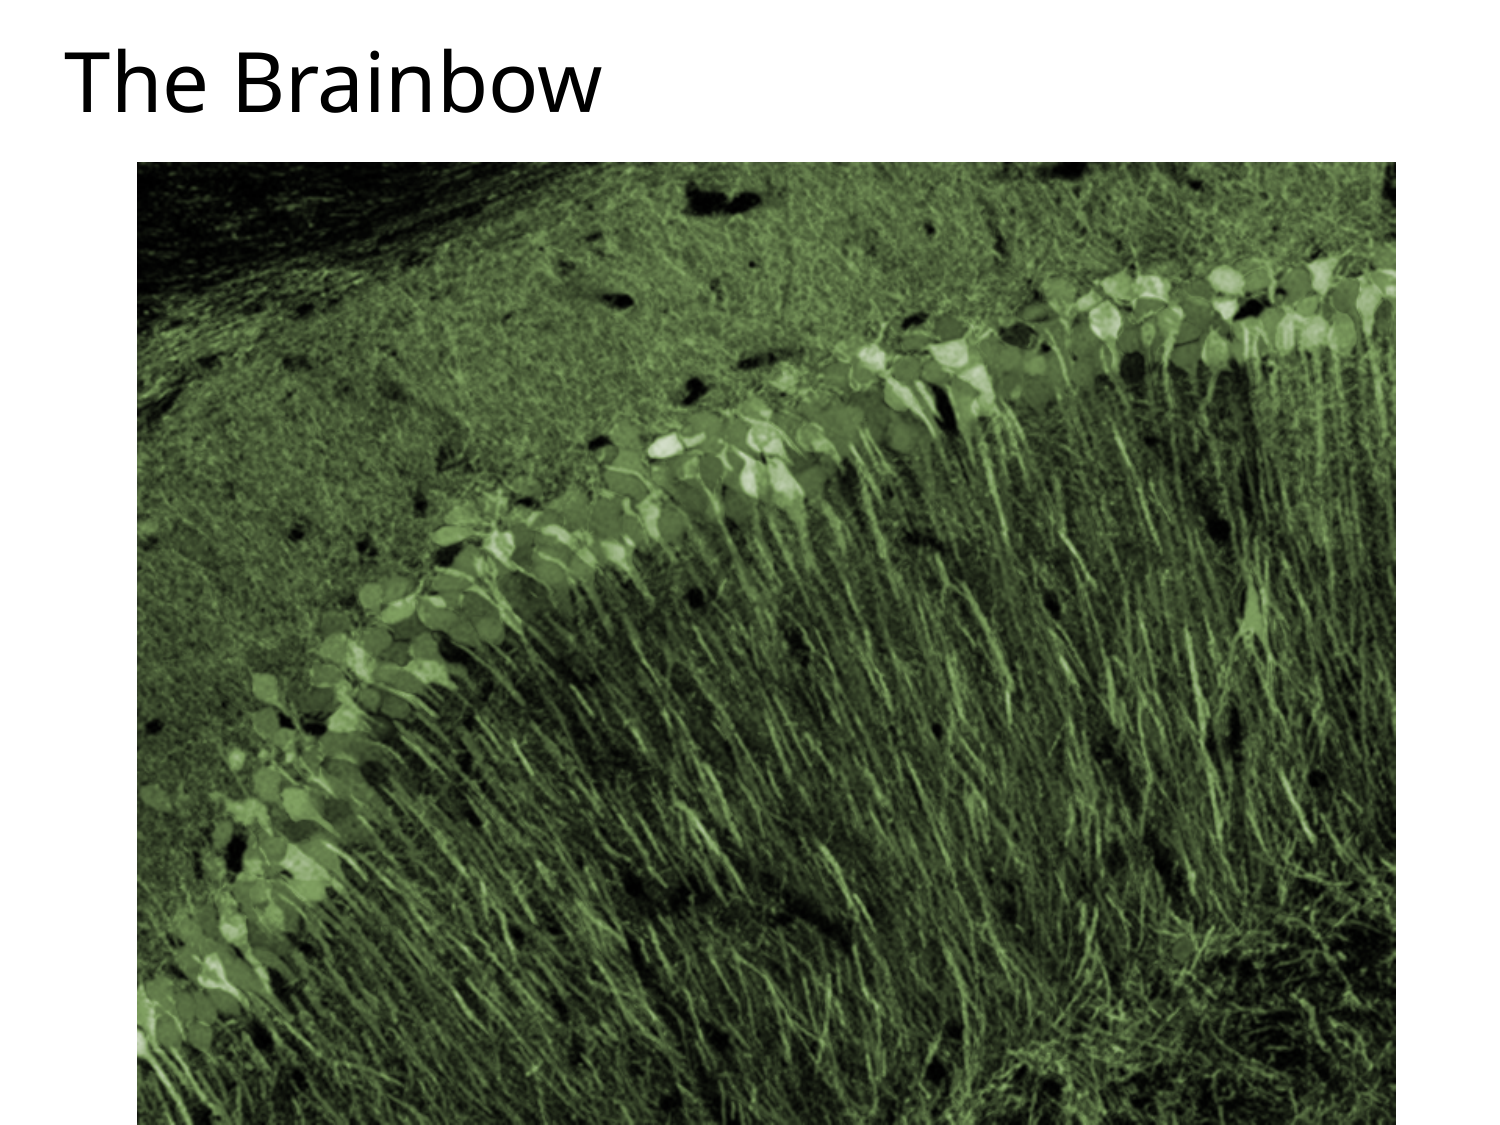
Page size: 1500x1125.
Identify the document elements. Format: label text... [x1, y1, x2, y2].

text_box The Brainbow [49, 21, 1463, 137]
picture [137, 162, 1396, 1125]
